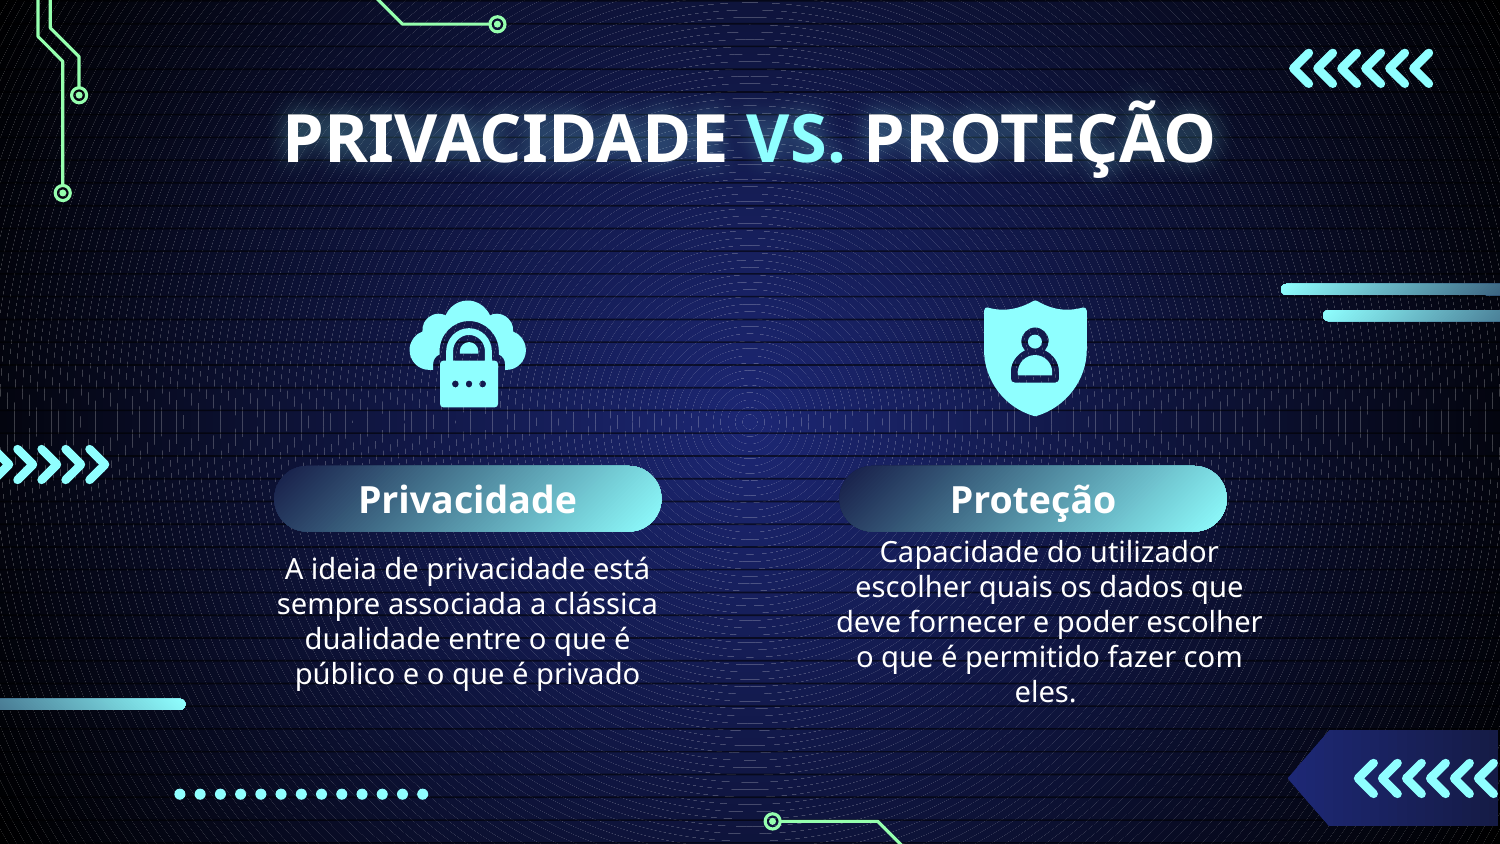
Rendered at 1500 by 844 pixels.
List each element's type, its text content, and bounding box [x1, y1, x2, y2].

subtitle A ideia de privacidade está sempre associada a clássica dualidade entre o que é público e o que é privado [252, 541, 683, 700]
title PRIVACIDADE VS. PROTEÇÃO [116, 88, 1383, 183]
title Proteção [818, 476, 1249, 522]
text_box [848, 465, 1218, 476]
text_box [1280, 283, 1500, 322]
subtitle Capacidade do utilizador escolher quais os dados que deve fornecer e poder escolher o que é permitido fazer com eles. [818, 541, 1281, 700]
title Privacidade [252, 476, 683, 522]
text_box [0, 698, 186, 710]
text_box [849, 522, 1218, 532]
text_box [283, 522, 652, 532]
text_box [983, 300, 1087, 417]
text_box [409, 300, 527, 408]
text_box [283, 465, 653, 476]
